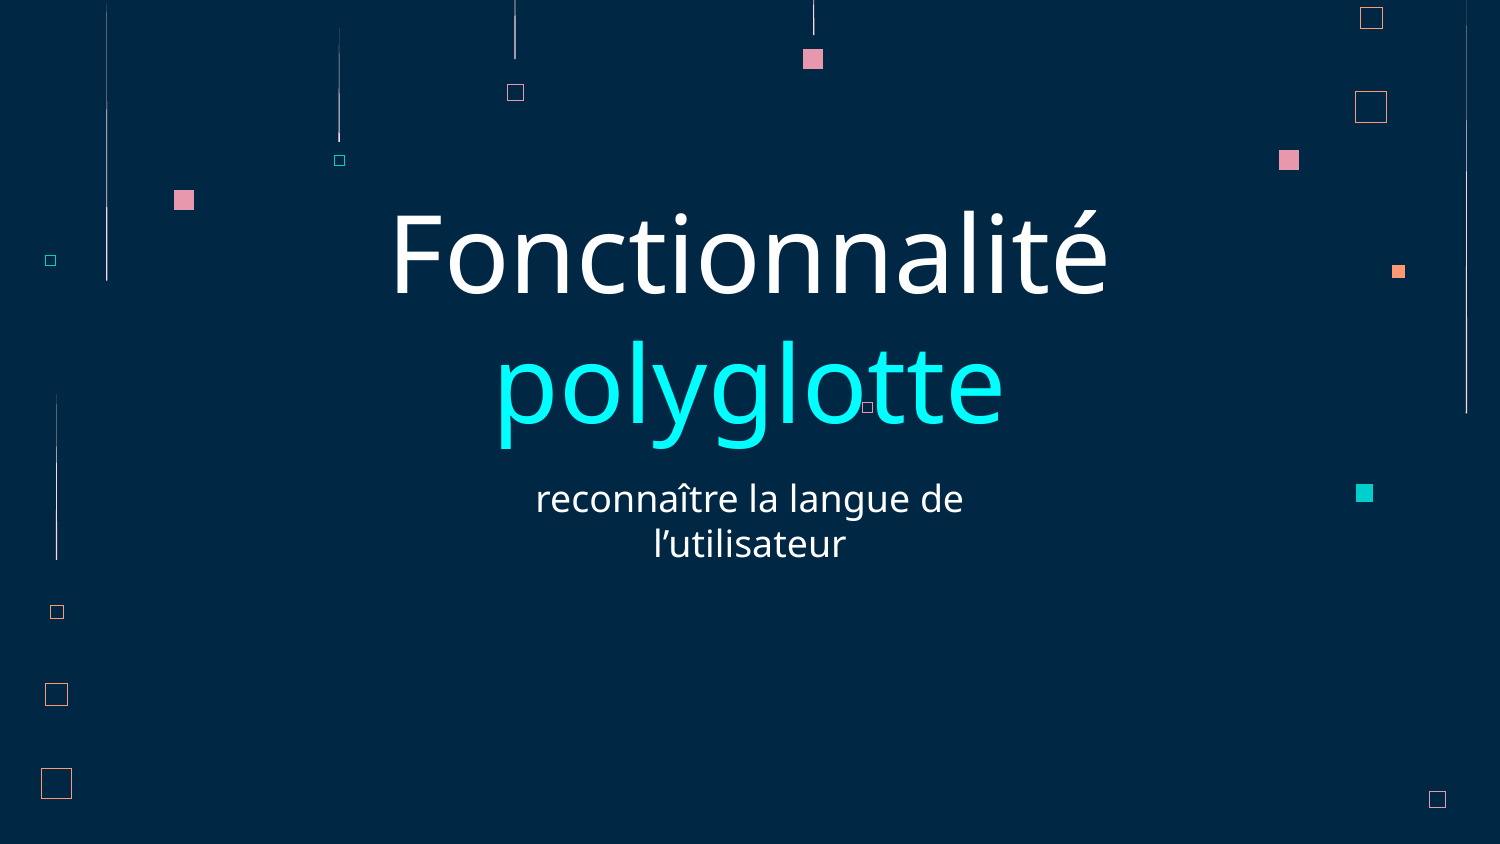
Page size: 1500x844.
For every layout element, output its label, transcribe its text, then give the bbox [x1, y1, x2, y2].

title Fonctionnalité polyglotte [256, 123, 1244, 461]
subtitle reconnaître la langue de l’utilisateur [479, 460, 1021, 591]
